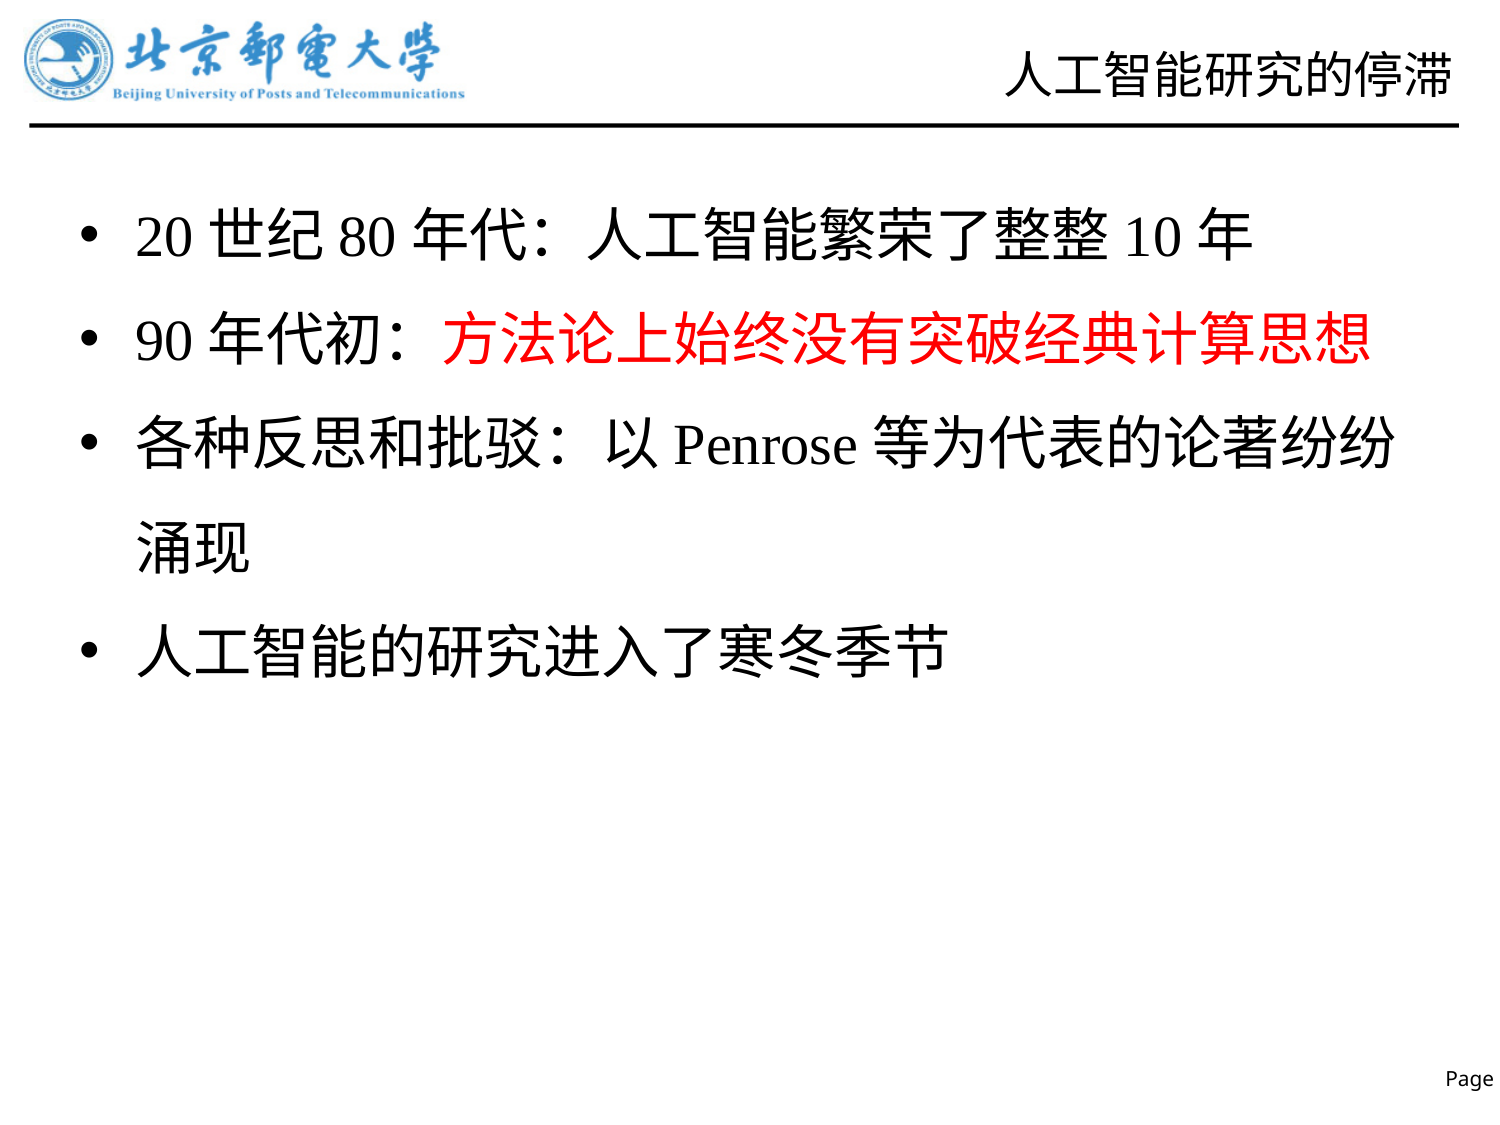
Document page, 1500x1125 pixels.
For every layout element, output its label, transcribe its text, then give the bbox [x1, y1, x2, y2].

text_box 20世纪80年代：人工智能繁荣了整整10年 90年代初：方法论上始终没有突破经典计算思想 各种反思和批驳：以Penrose等为代表的论著纷纷涌现 人工智能的研究进入了寒冬季节 [64, 156, 1439, 693]
title 人工智能研究的停滞 [728, 16, 1469, 130]
picture [23, 19, 467, 102]
